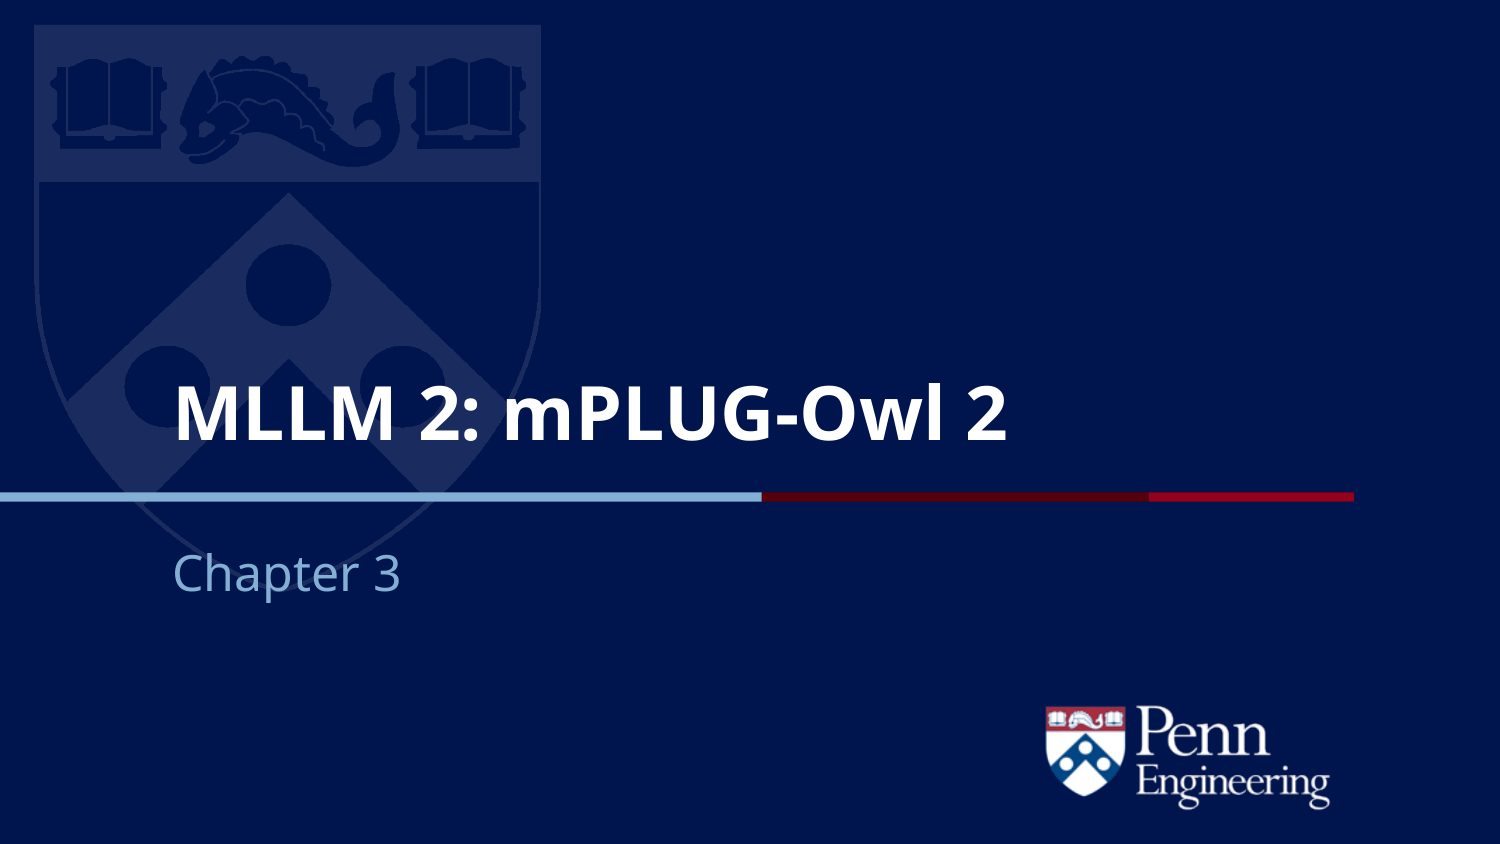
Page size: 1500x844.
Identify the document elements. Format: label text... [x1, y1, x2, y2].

title MLLM 2: mPLUG-Owl 2 [157, 176, 1371, 463]
subtitle Chapter 3 [157, 534, 1371, 642]
picture [1041, 704, 1332, 812]
